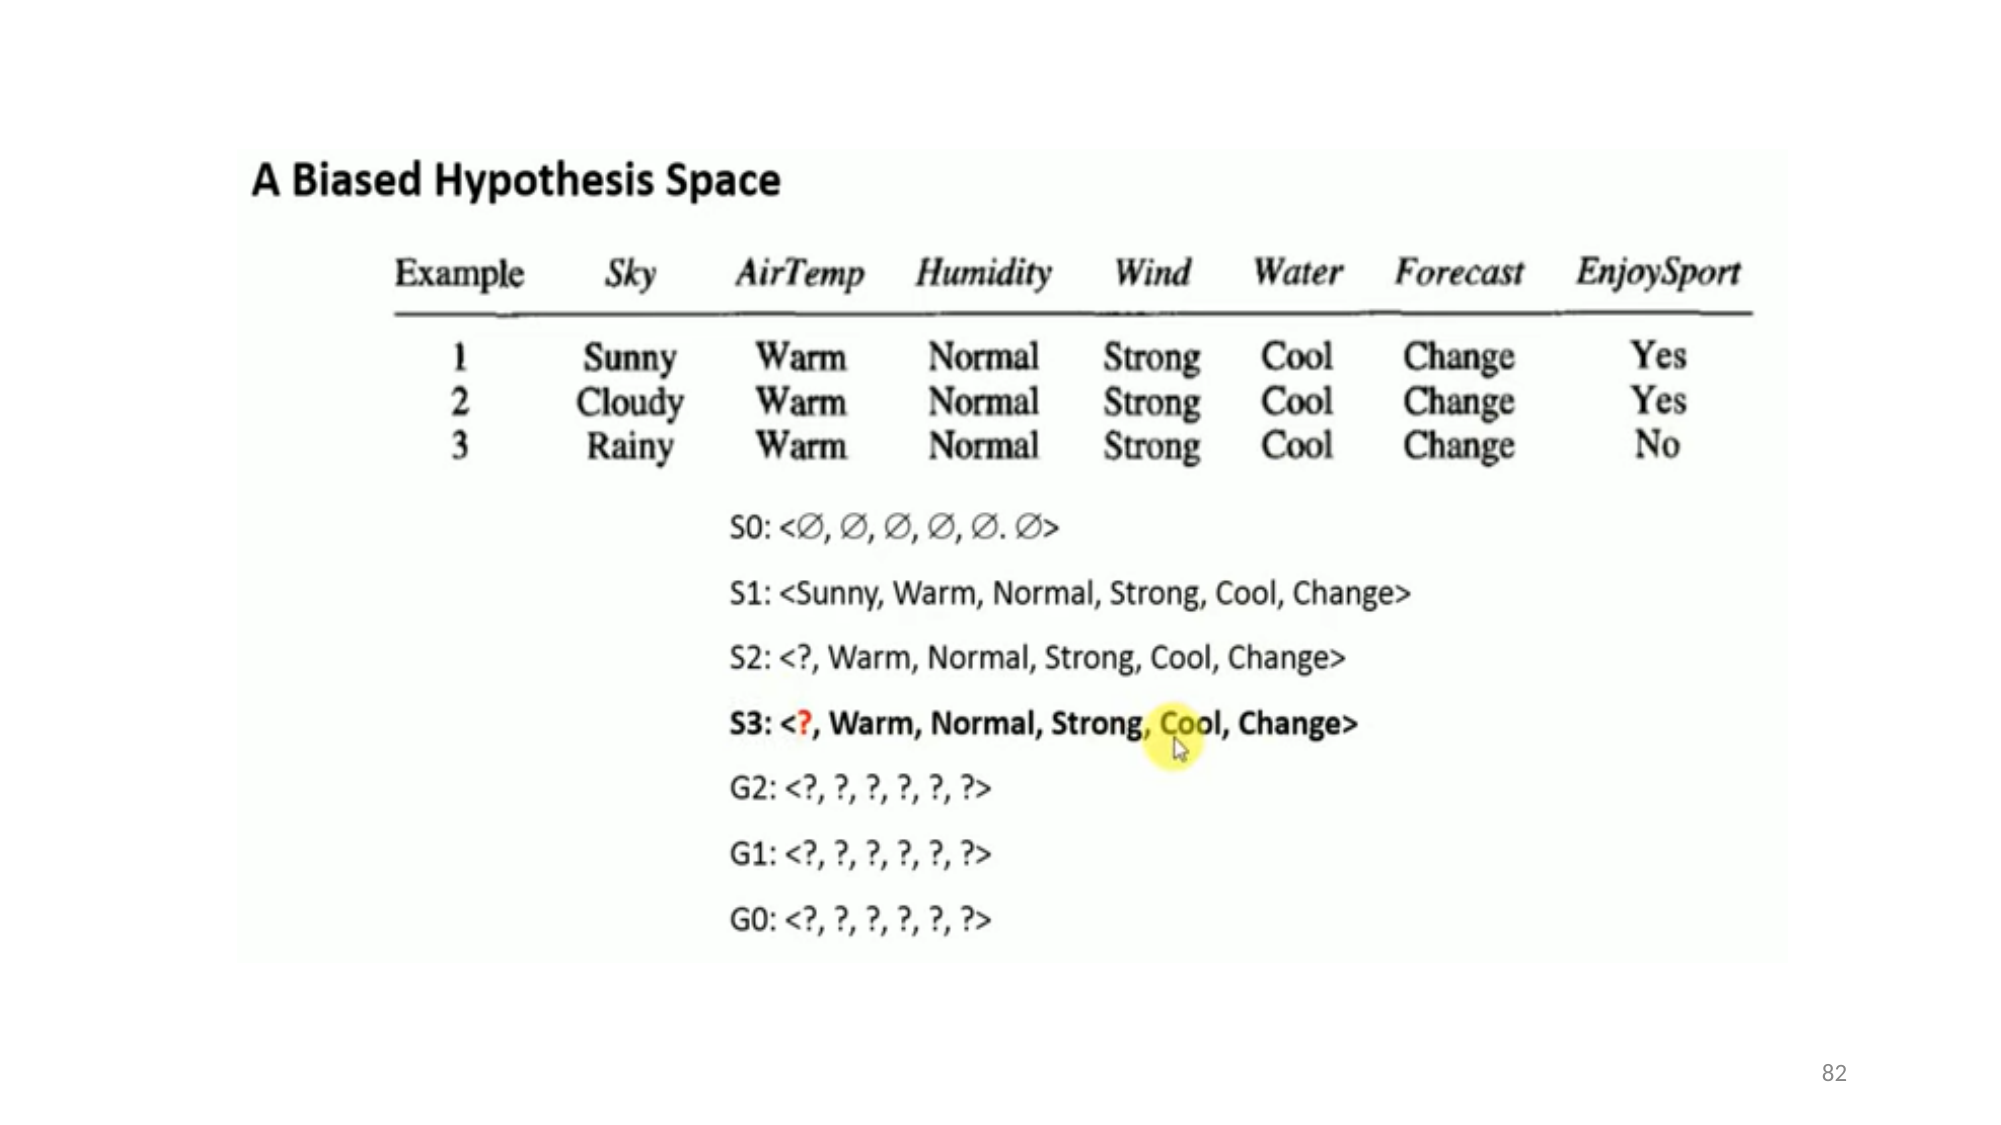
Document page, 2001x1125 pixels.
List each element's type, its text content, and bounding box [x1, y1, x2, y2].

picture [237, 149, 1788, 963]
slide_number 82 [1817, 1060, 1852, 1090]
